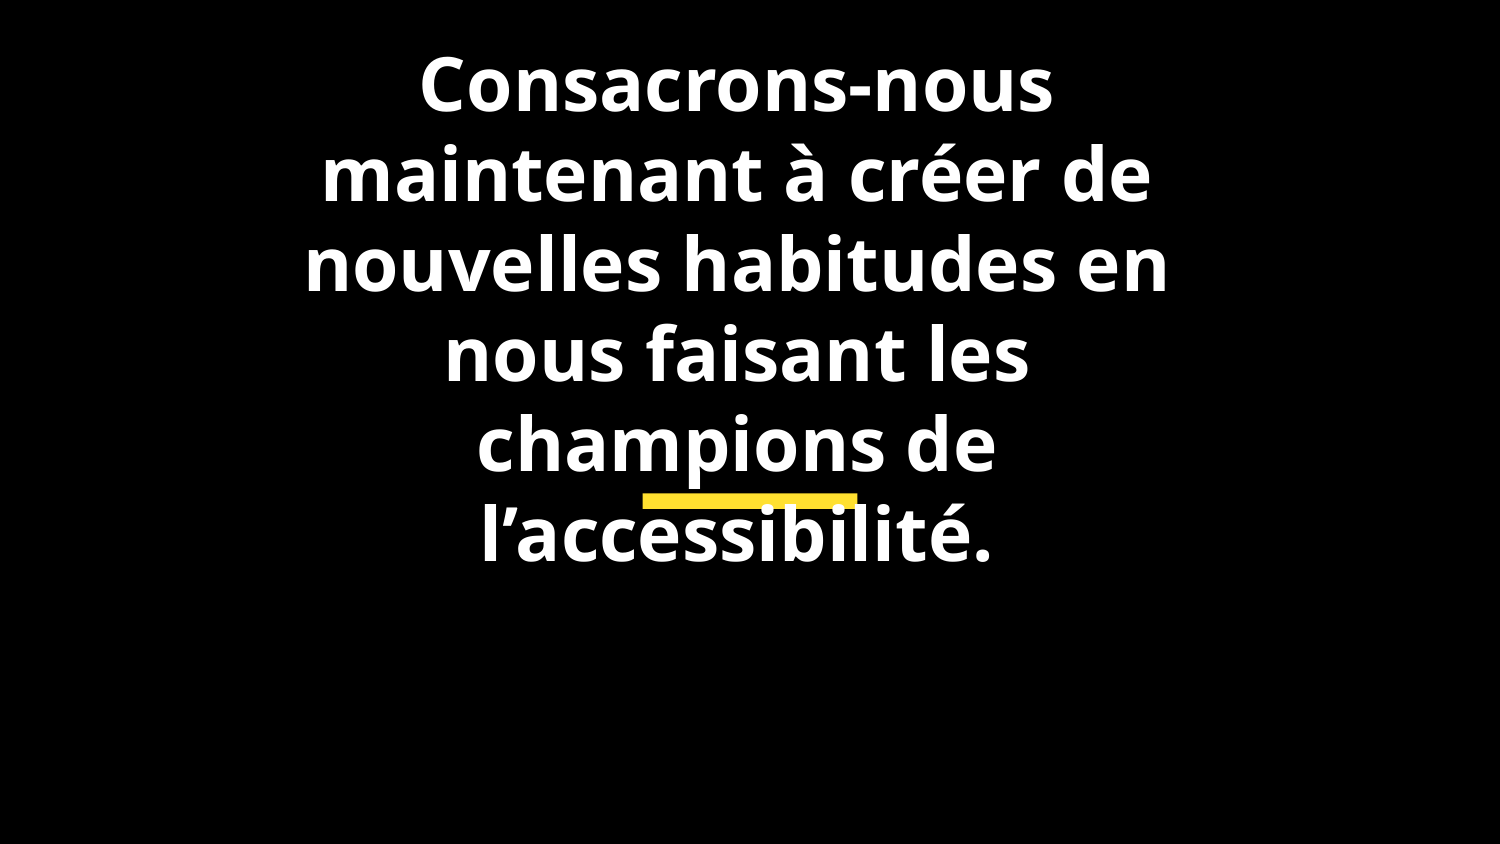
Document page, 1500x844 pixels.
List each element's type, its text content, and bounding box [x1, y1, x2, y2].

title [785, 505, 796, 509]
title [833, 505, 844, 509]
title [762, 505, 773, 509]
title Consacrons-nous maintenant à créer de nouvelles habitudes en nous faisant les champions de l’accessibilité. [259, 21, 1216, 339]
